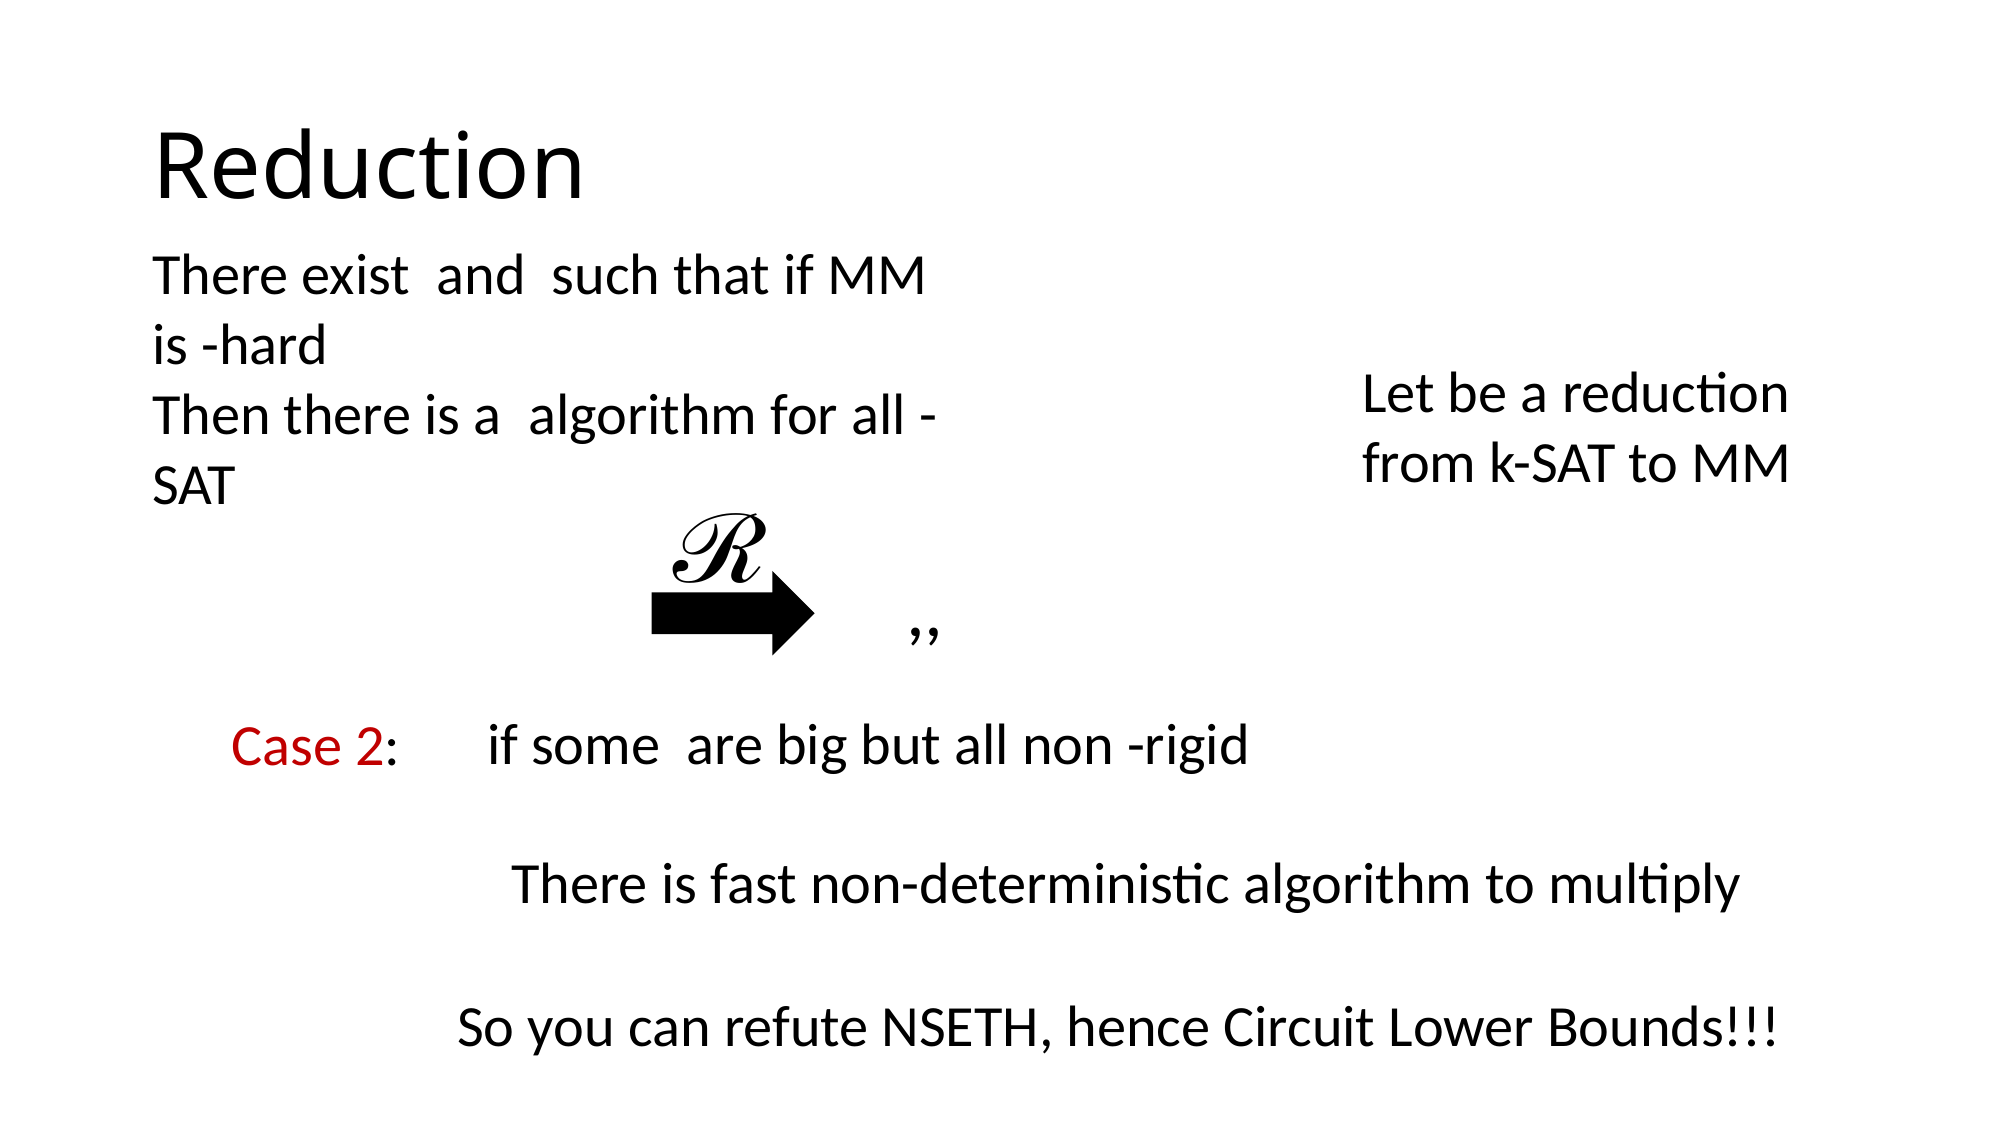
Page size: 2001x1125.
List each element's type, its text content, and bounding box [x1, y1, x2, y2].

text_box Case 2: [216, 699, 428, 785]
title Reduction [137, 59, 1863, 278]
text_box [651, 570, 815, 656]
text_box So you can refute NSETH, hence Circuit Lower Bounds!!! [442, 980, 1797, 1066]
